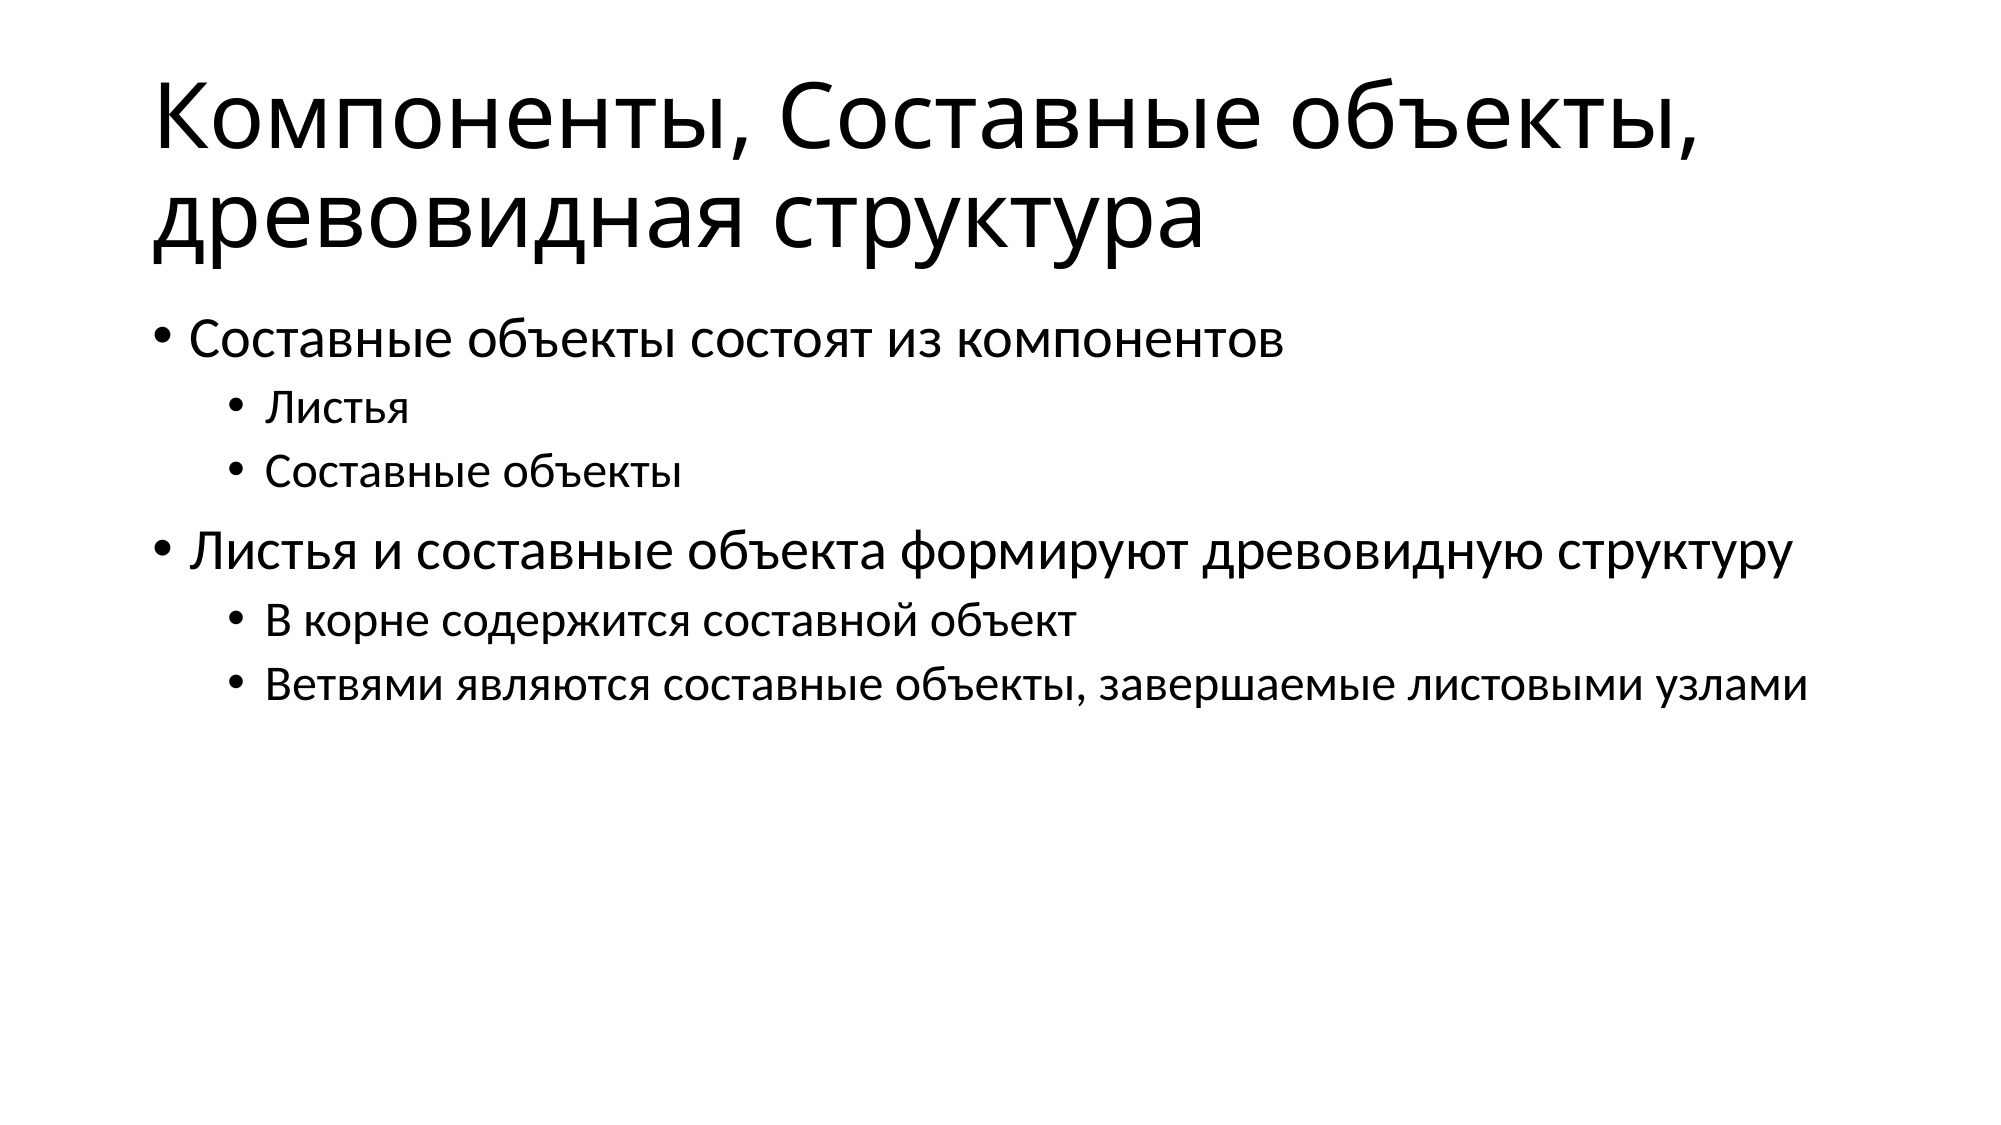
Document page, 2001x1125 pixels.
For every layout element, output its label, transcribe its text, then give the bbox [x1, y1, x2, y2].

list Составные объекты состоят из компонентов Листья Составные объекты Листья и составные объекта формируют древовидную структуру В корне содержится составной объект Ветвями являются составные объекты, завершаемые листовыми узлами [137, 299, 1863, 1014]
title Компоненты, Составные объекты, древовидная структура [137, 59, 1863, 278]
